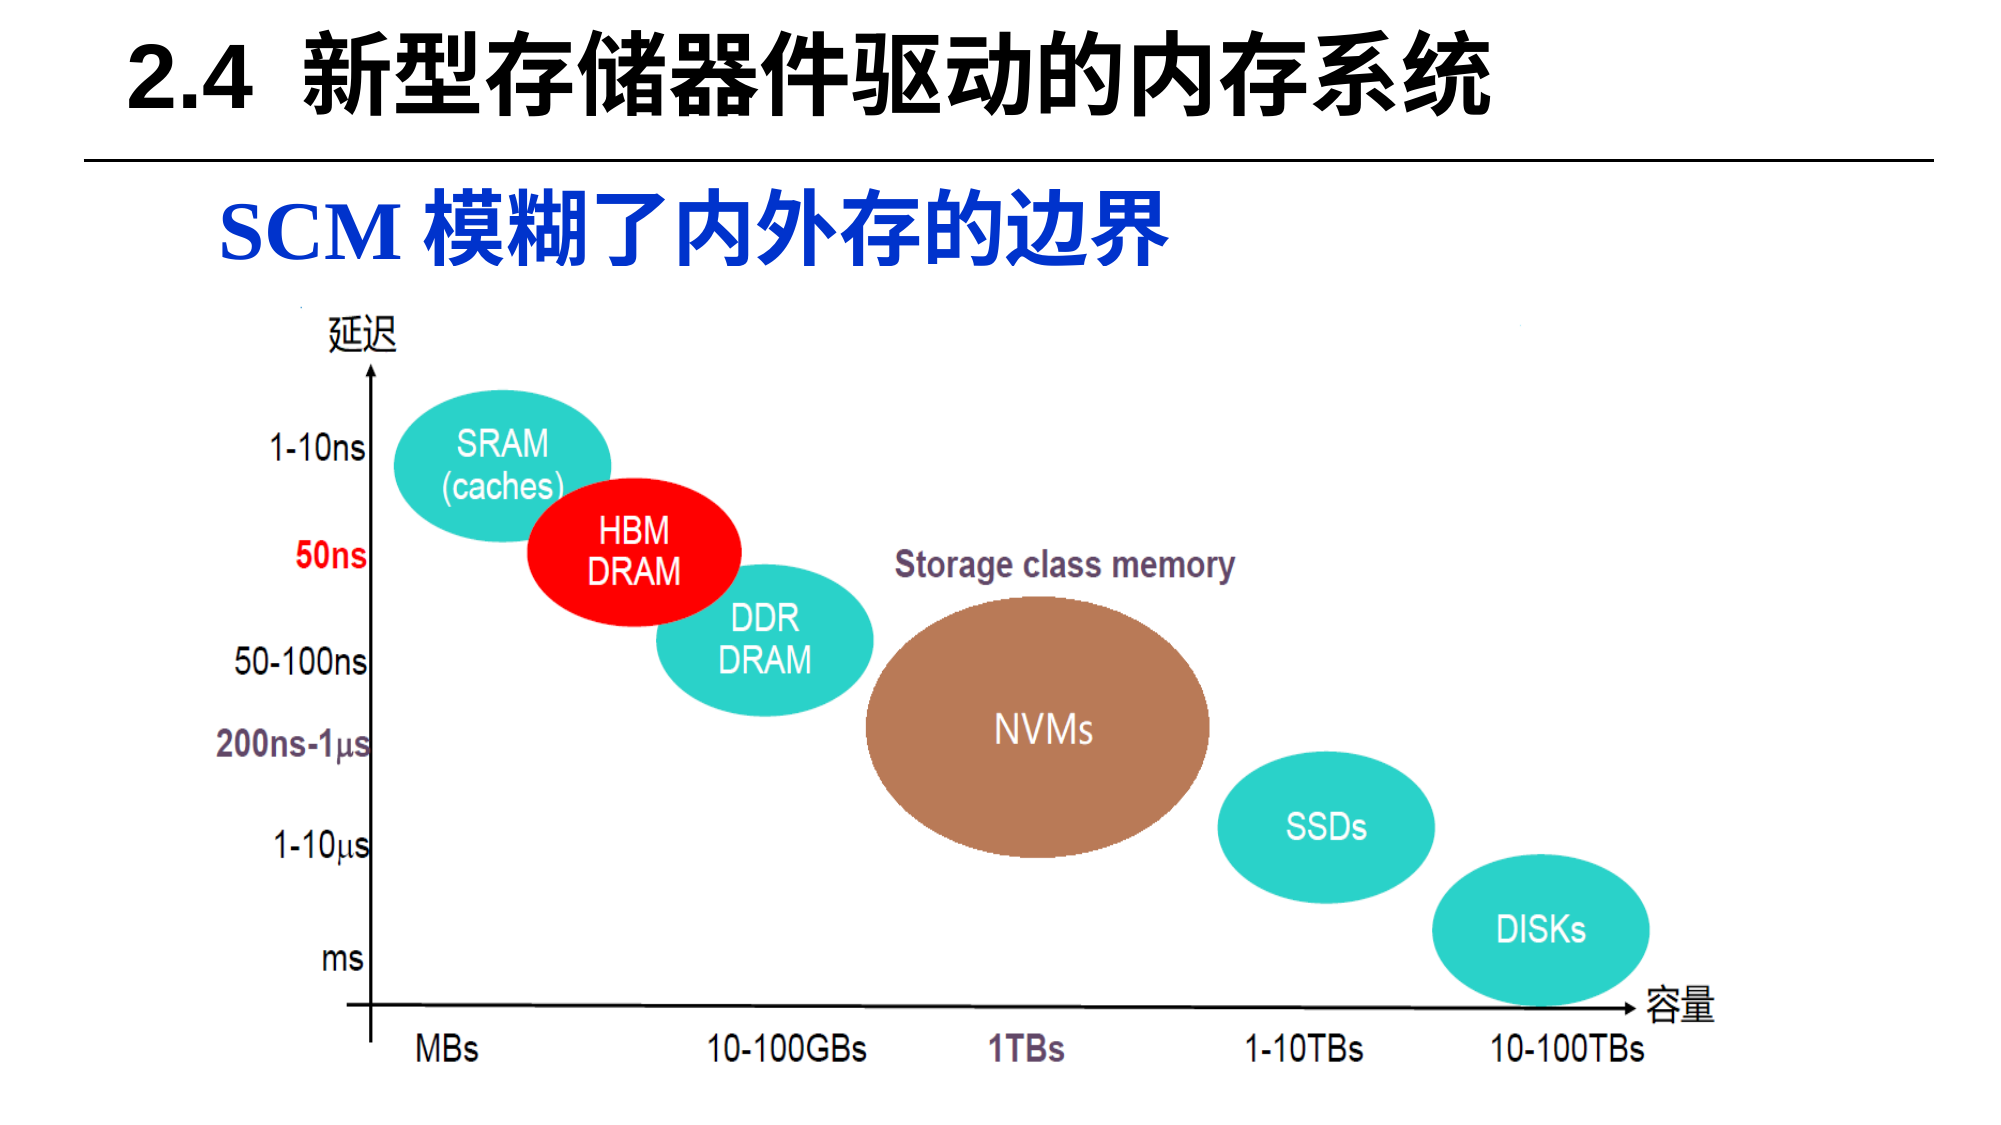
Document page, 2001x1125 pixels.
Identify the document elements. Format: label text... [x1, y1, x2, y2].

title SCM模糊了内外存的边界 [203, 161, 1797, 327]
text_box 2.4 新型存储器件驱动的内存系统 [111, 22, 1905, 161]
picture [214, 266, 1718, 1100]
